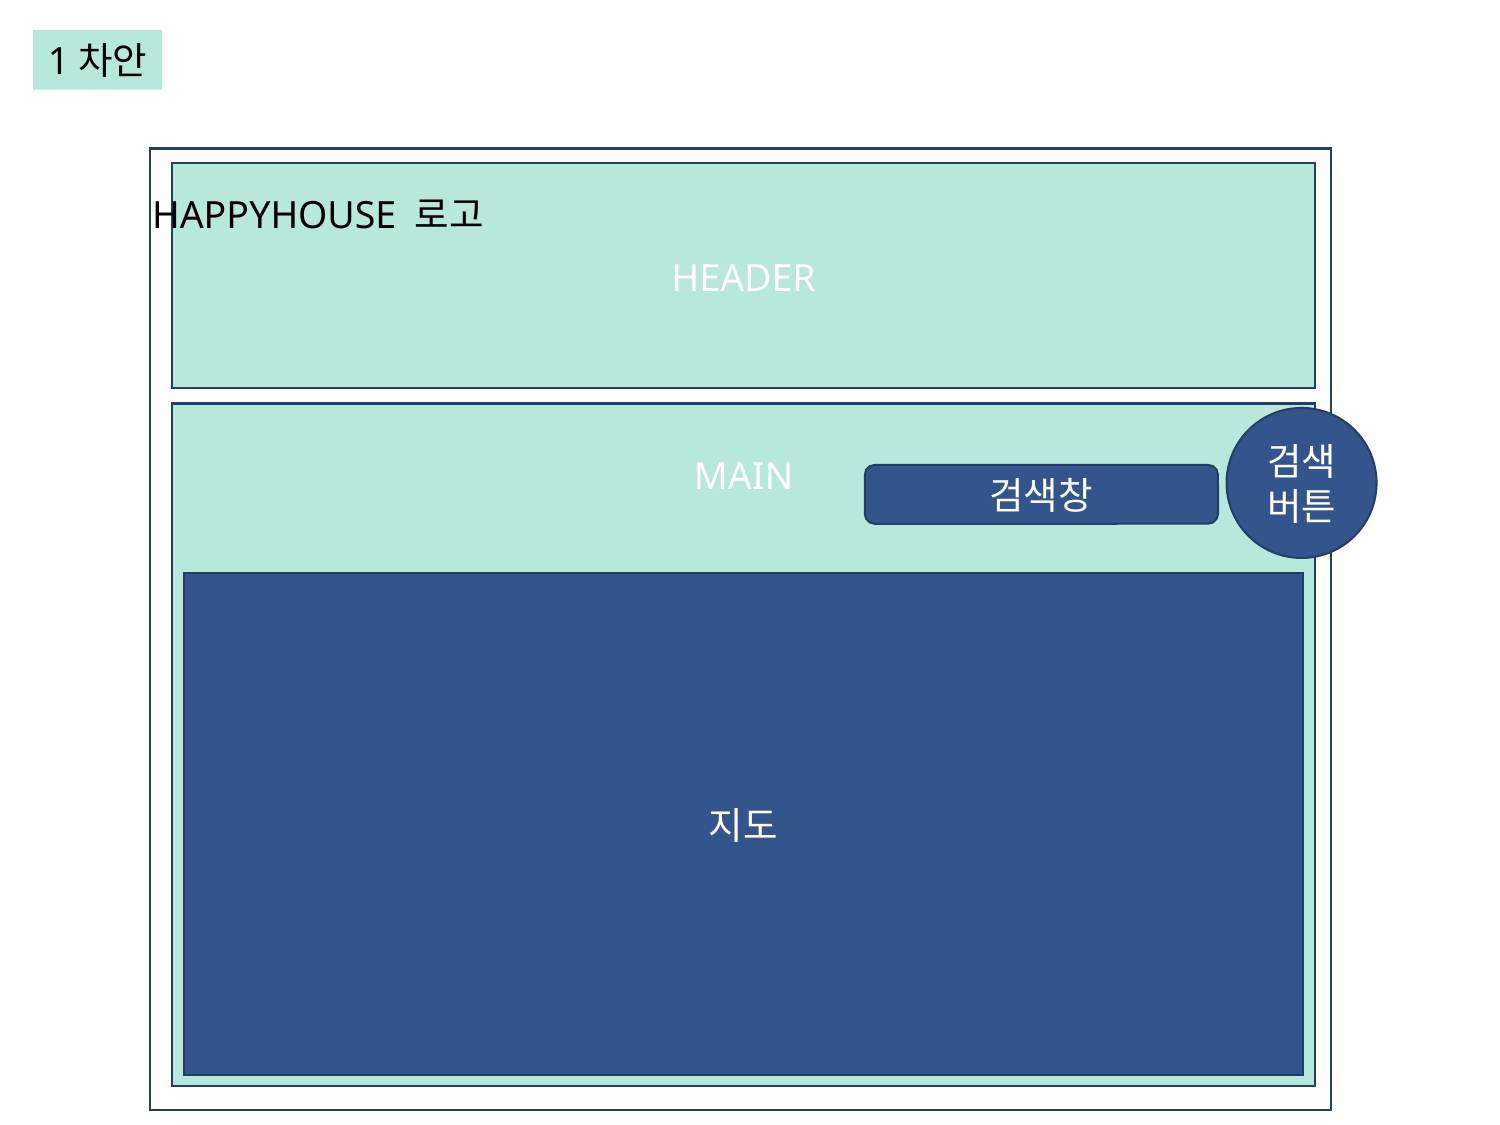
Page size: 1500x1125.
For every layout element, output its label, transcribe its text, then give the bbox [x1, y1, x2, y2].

text_box 검색버튼 [1225, 406, 1378, 559]
text_box HEADER [171, 162, 1316, 389]
text_box HAPPYHOUSE 로고 [137, 183, 499, 244]
text_box MAIN [171, 402, 1316, 1087]
text_box 검색창 [863, 463, 1220, 525]
text_box [149, 147, 1332, 1111]
text_box 지도 [183, 572, 1304, 1076]
text_box 1차안 [33, 29, 163, 90]
